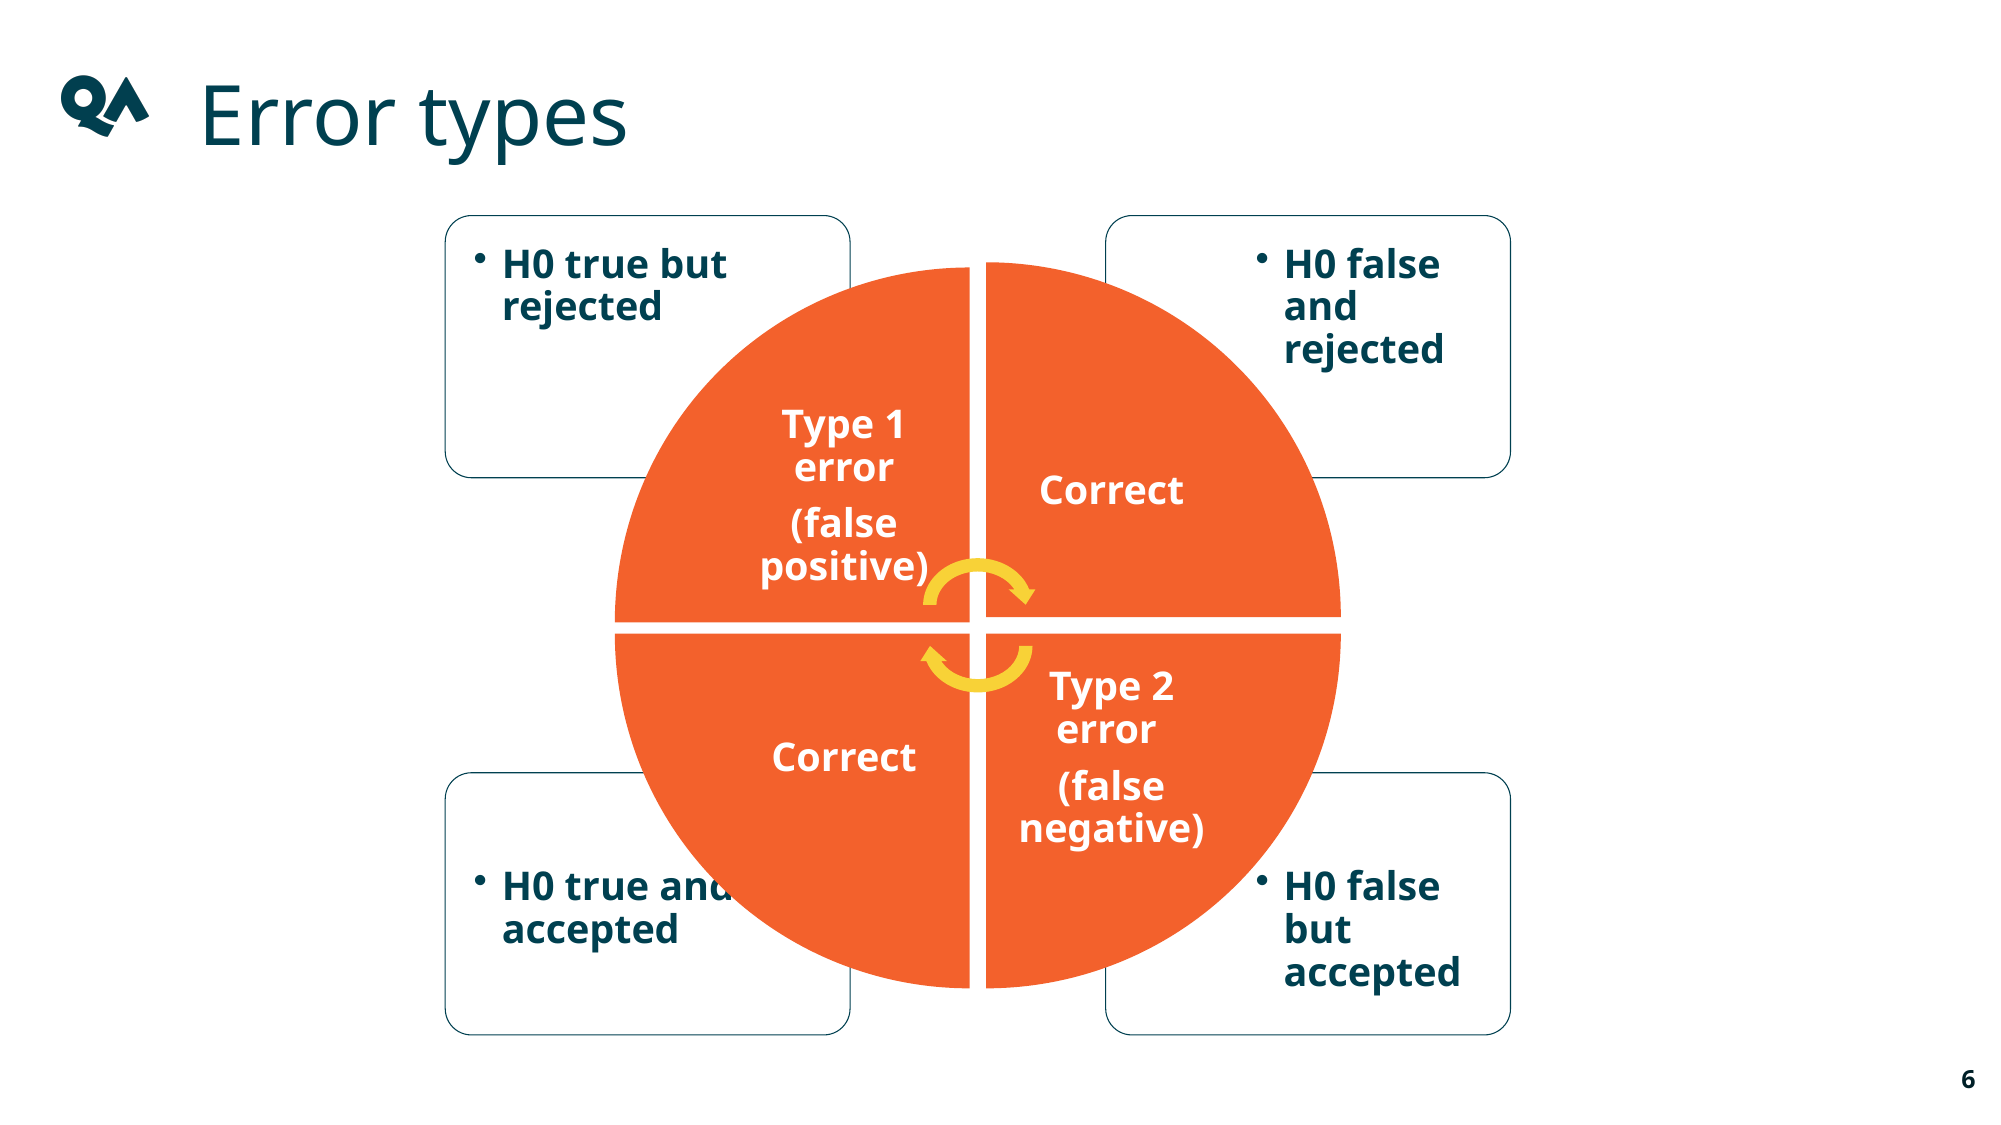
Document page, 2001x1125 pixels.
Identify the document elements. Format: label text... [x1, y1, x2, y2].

picture [44, 61, 166, 148]
slide_number 6 [1846, 1068, 1976, 1098]
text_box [338, 215, 1617, 1035]
list Error types [198, 62, 1937, 148]
